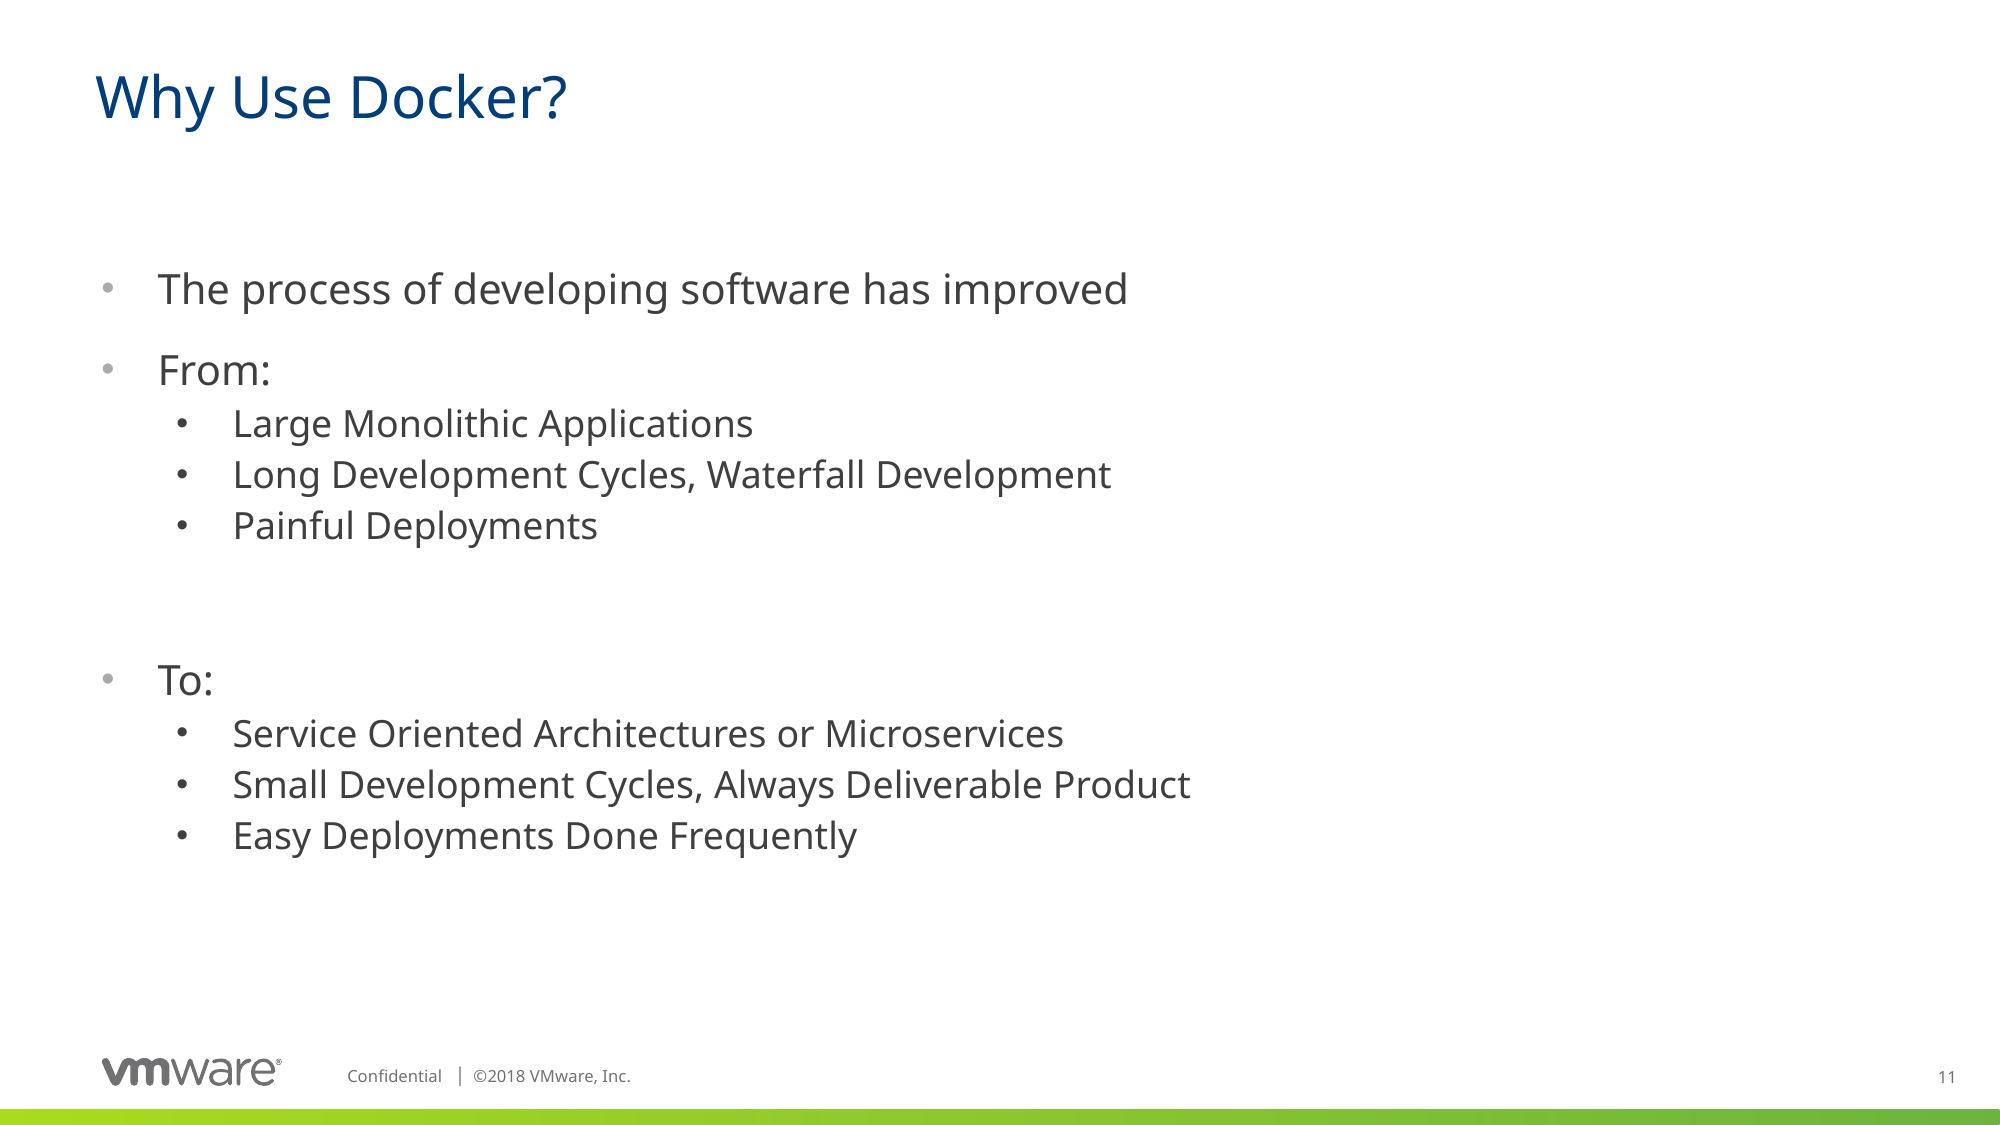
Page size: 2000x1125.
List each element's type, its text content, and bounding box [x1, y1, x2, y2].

list The process of developing software has improved From: Large Monolithic Applications Long Development Cycles, Waterfall Development Painful Deployments To: Service Oriented Architectures or Microservices Small Development Cycles, Always Deliverable Product Easy Deployments Done Frequently [101, 262, 1902, 1013]
title Why Use Docker? [95, 67, 1900, 131]
